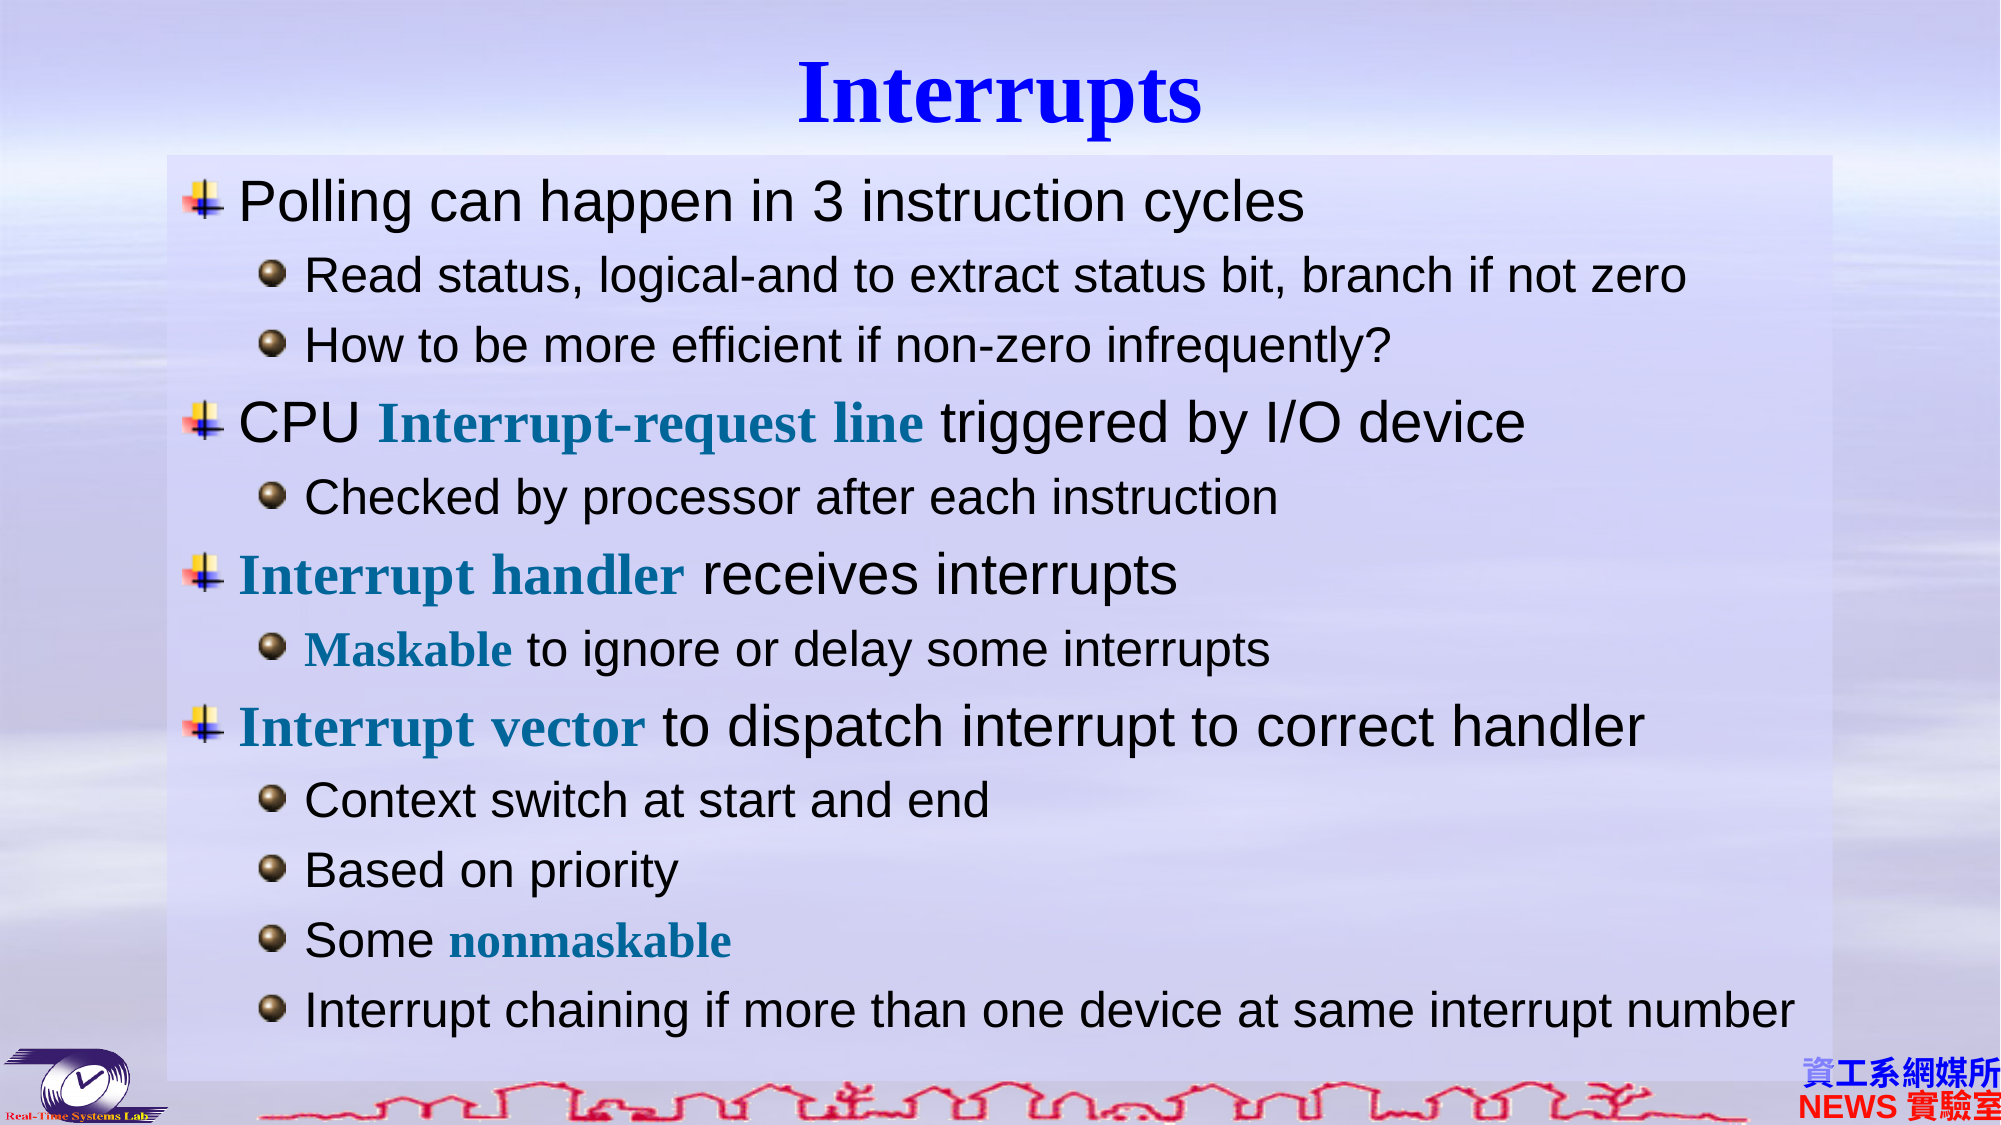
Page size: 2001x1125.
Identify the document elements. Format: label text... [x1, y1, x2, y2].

title Interrupts [324, 38, 1675, 133]
list Polling can happen in 3 instruction cycles Read status, logical-and to extract status bit, branch if not zero How to be more efficient if non-zero infrequently? CPU Interrupt-request line triggered by I/O device Checked by processor after each instruction Interrupt handler receives interrupts Maskable to ignore or delay some interrupts Interrupt vector to dispatch interrupt to correct handler Context switch at start and end Based on priority Some nonmaskable Interrupt chaining if more than one device at same interrupt number [167, 155, 1833, 1081]
picture [0, 0, 2001, 1125]
